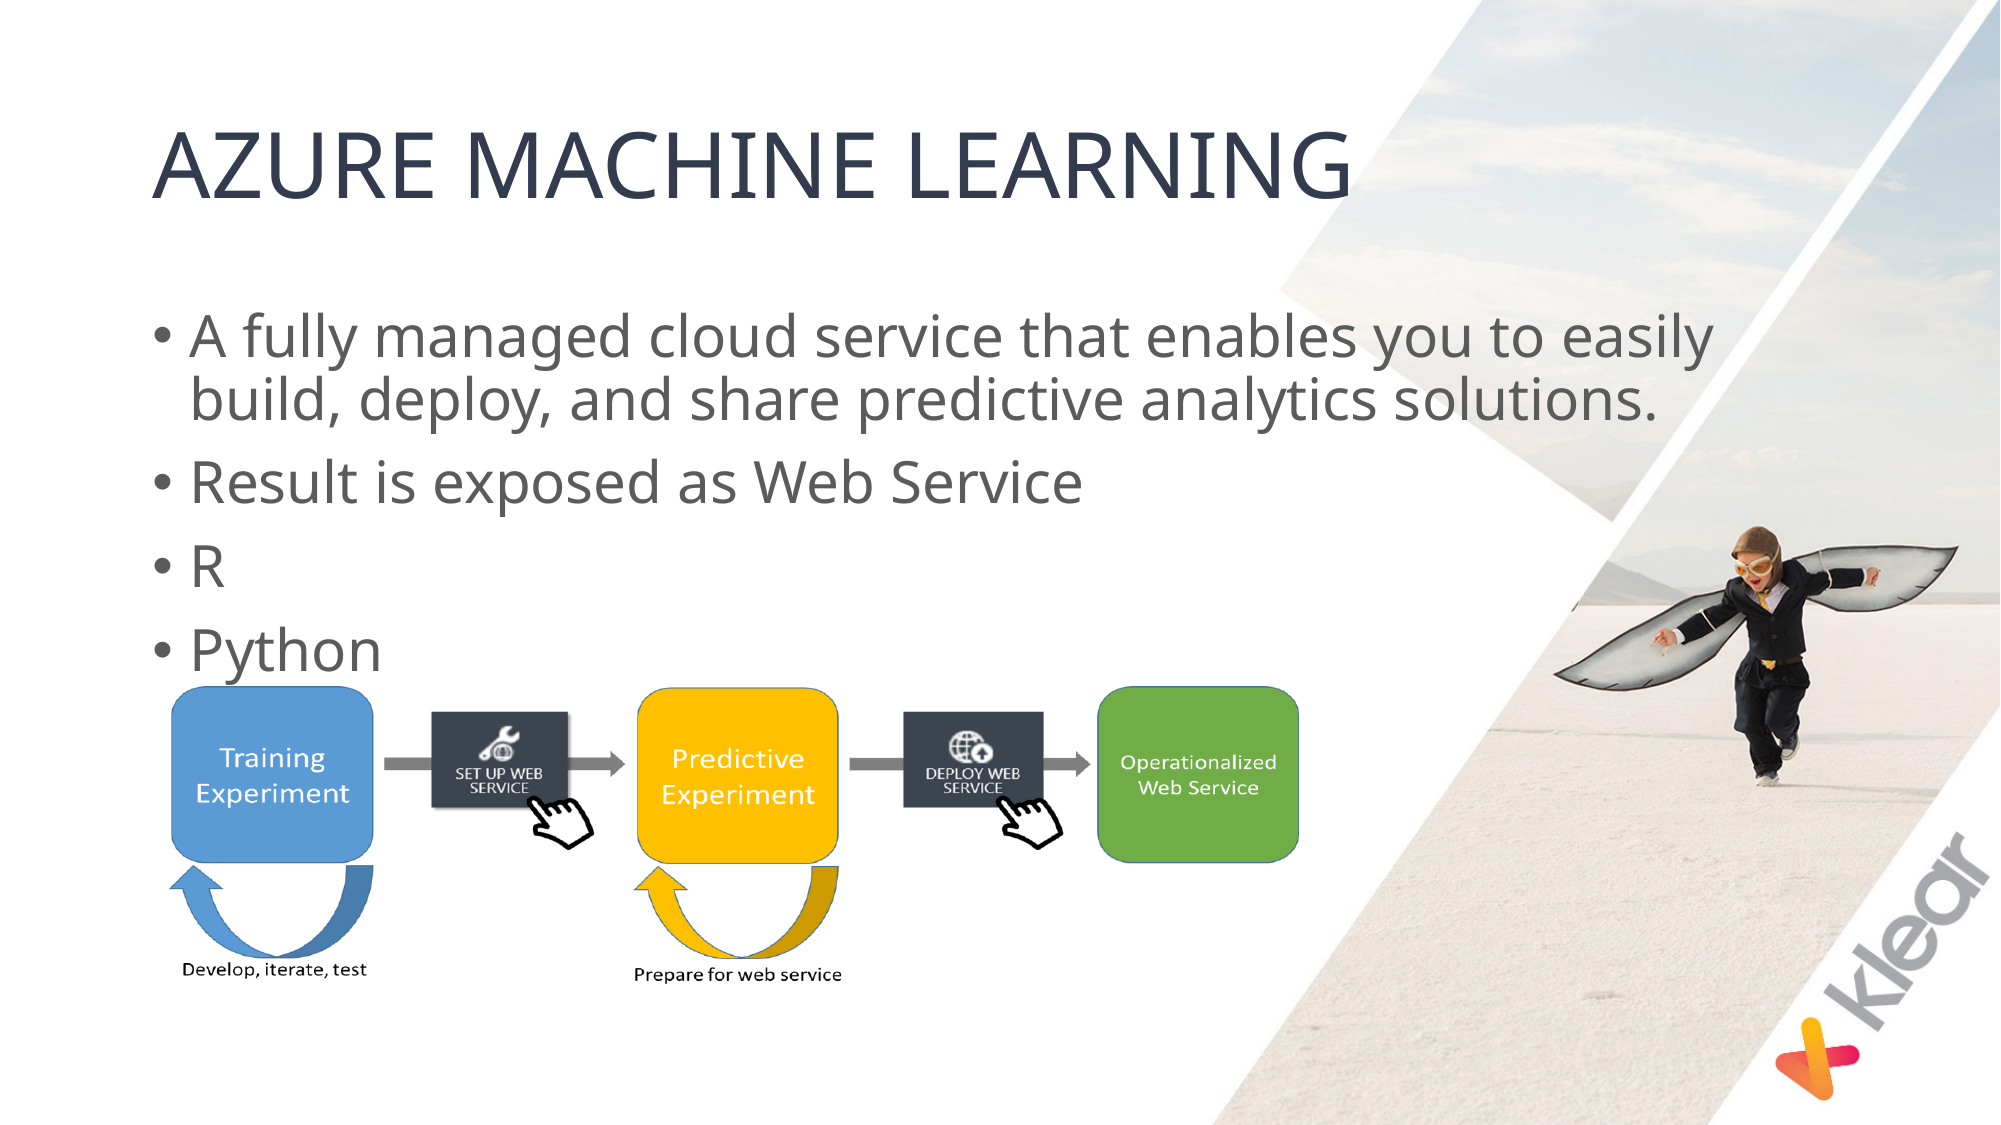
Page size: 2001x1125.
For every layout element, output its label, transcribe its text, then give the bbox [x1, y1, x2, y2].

list A fully managed cloud service that enables you to easily build, deploy, and share predictive analytics solutions. Result is exposed as Web Service R Python [137, 299, 1863, 1014]
picture [0, 0, 2001, 1125]
title AZURE MACHINE LEARNING [137, 59, 1863, 278]
